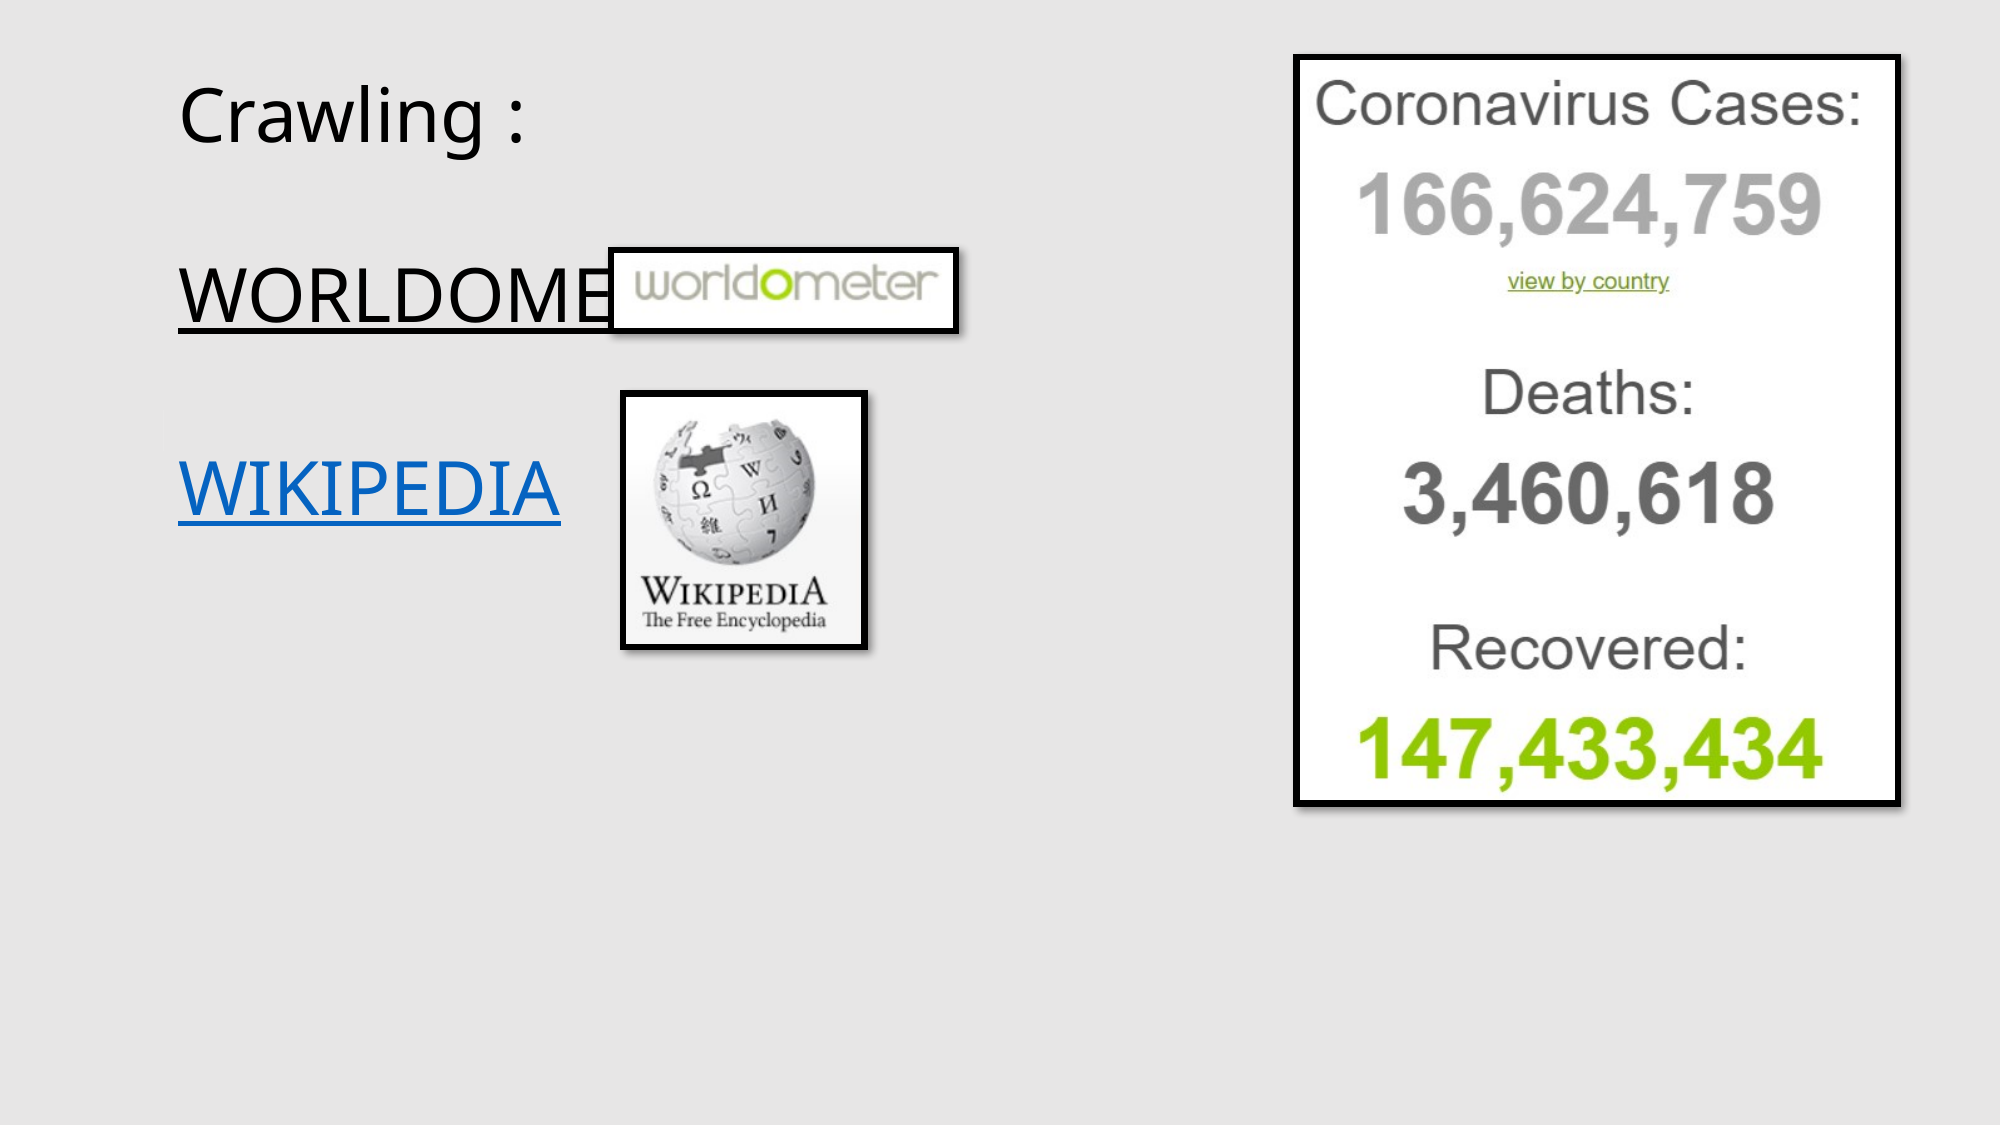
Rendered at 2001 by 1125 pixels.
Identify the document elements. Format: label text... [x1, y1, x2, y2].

picture [626, 396, 862, 645]
subtitle Crawling : WORLDOMETER WIKIPEDIA [163, 60, 1292, 751]
picture [1299, 60, 1895, 801]
picture [614, 252, 953, 328]
